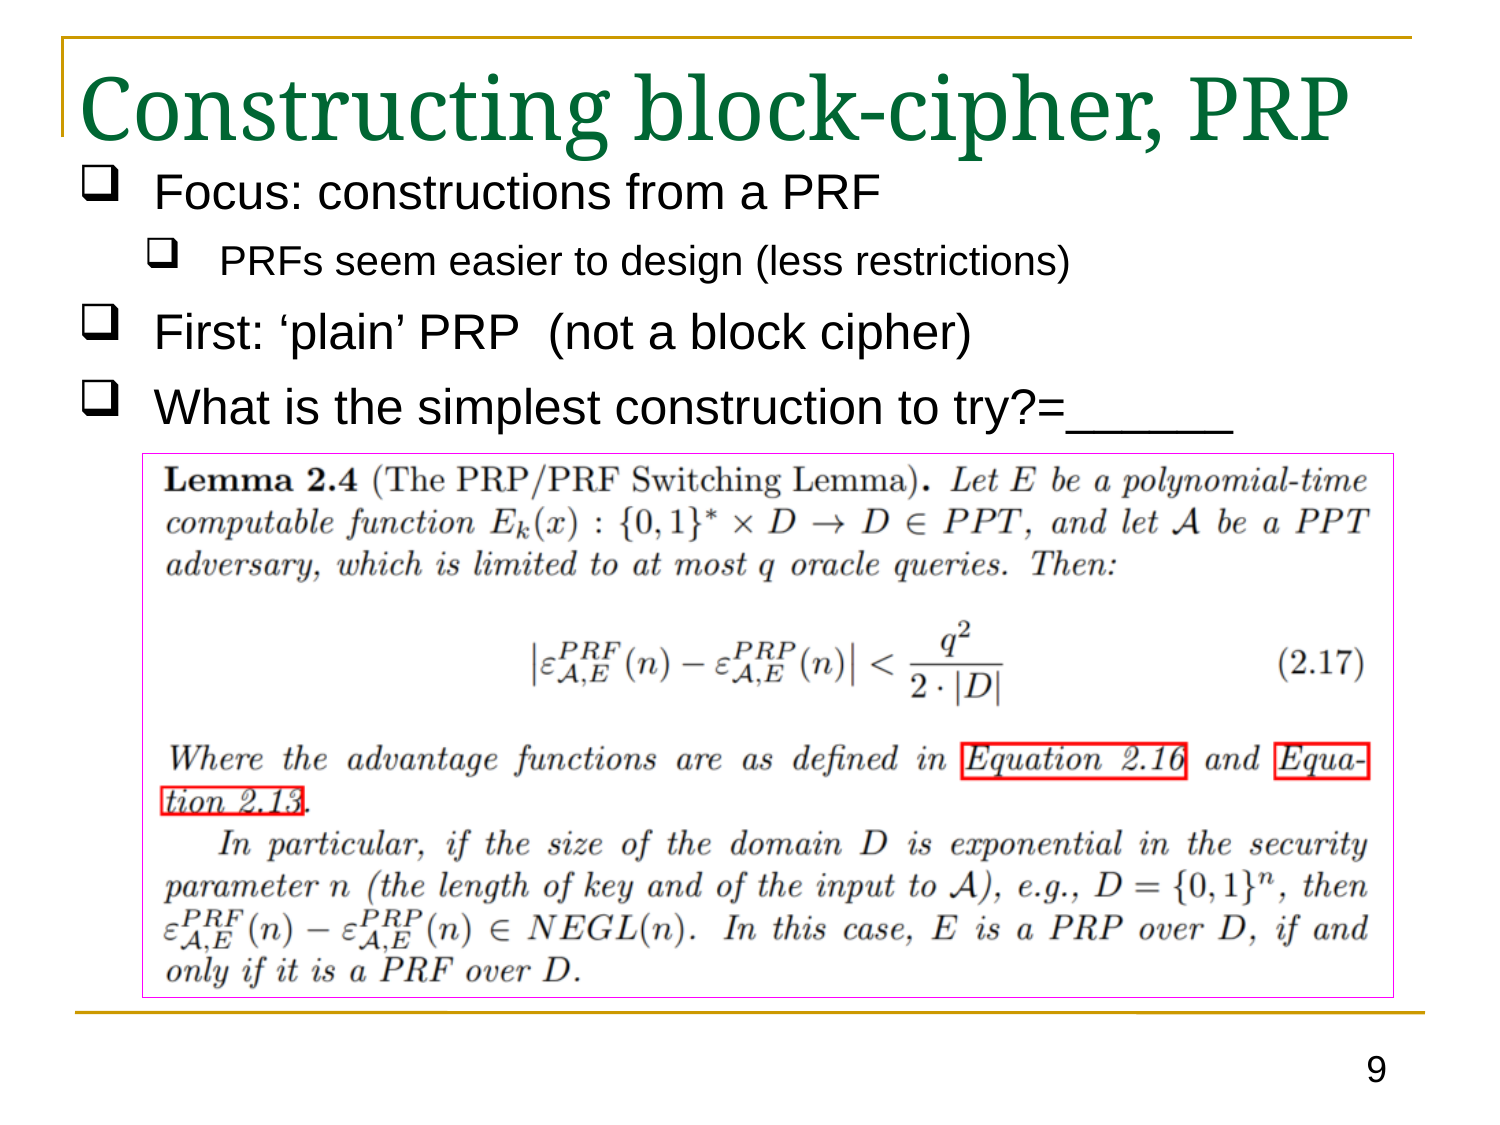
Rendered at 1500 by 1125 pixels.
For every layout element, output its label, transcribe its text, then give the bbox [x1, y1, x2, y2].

title Constructing block-cipher, PRP [63, 45, 1424, 271]
picture [141, 452, 1394, 999]
text_box 9 [1351, 1023, 1424, 1098]
